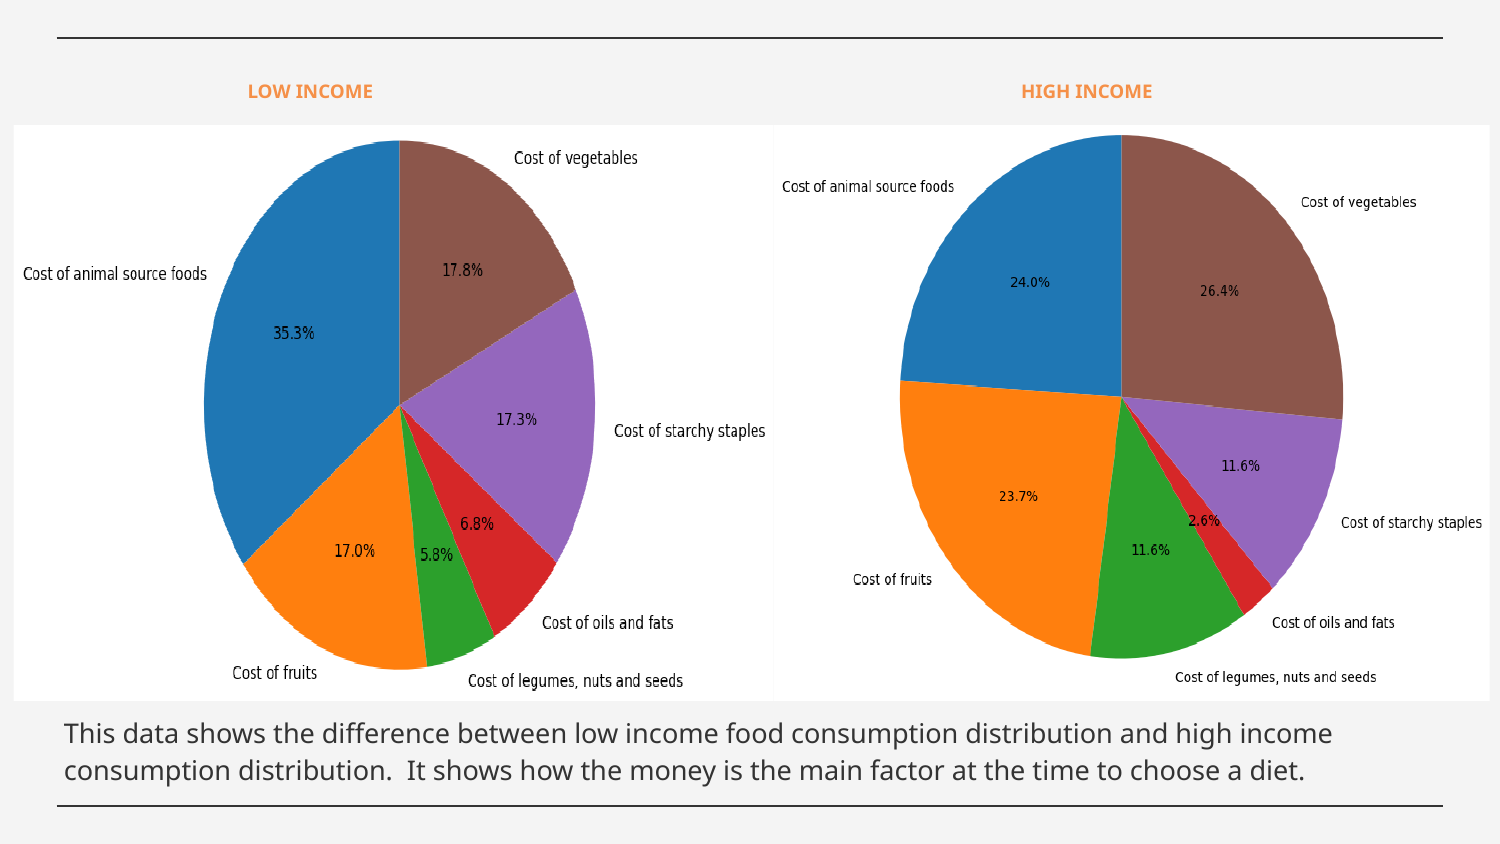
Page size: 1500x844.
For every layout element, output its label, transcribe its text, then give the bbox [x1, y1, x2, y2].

subtitle HIGH INCOME [773, 53, 1406, 123]
picture [13, 124, 1490, 701]
subtitle This data shows the difference between low income food consumption distribution and high income consumption distribution. It shows how the money is the main factor at the time to choose a diet. [49, 700, 1500, 797]
subtitle LOW INCOME [29, 53, 596, 123]
